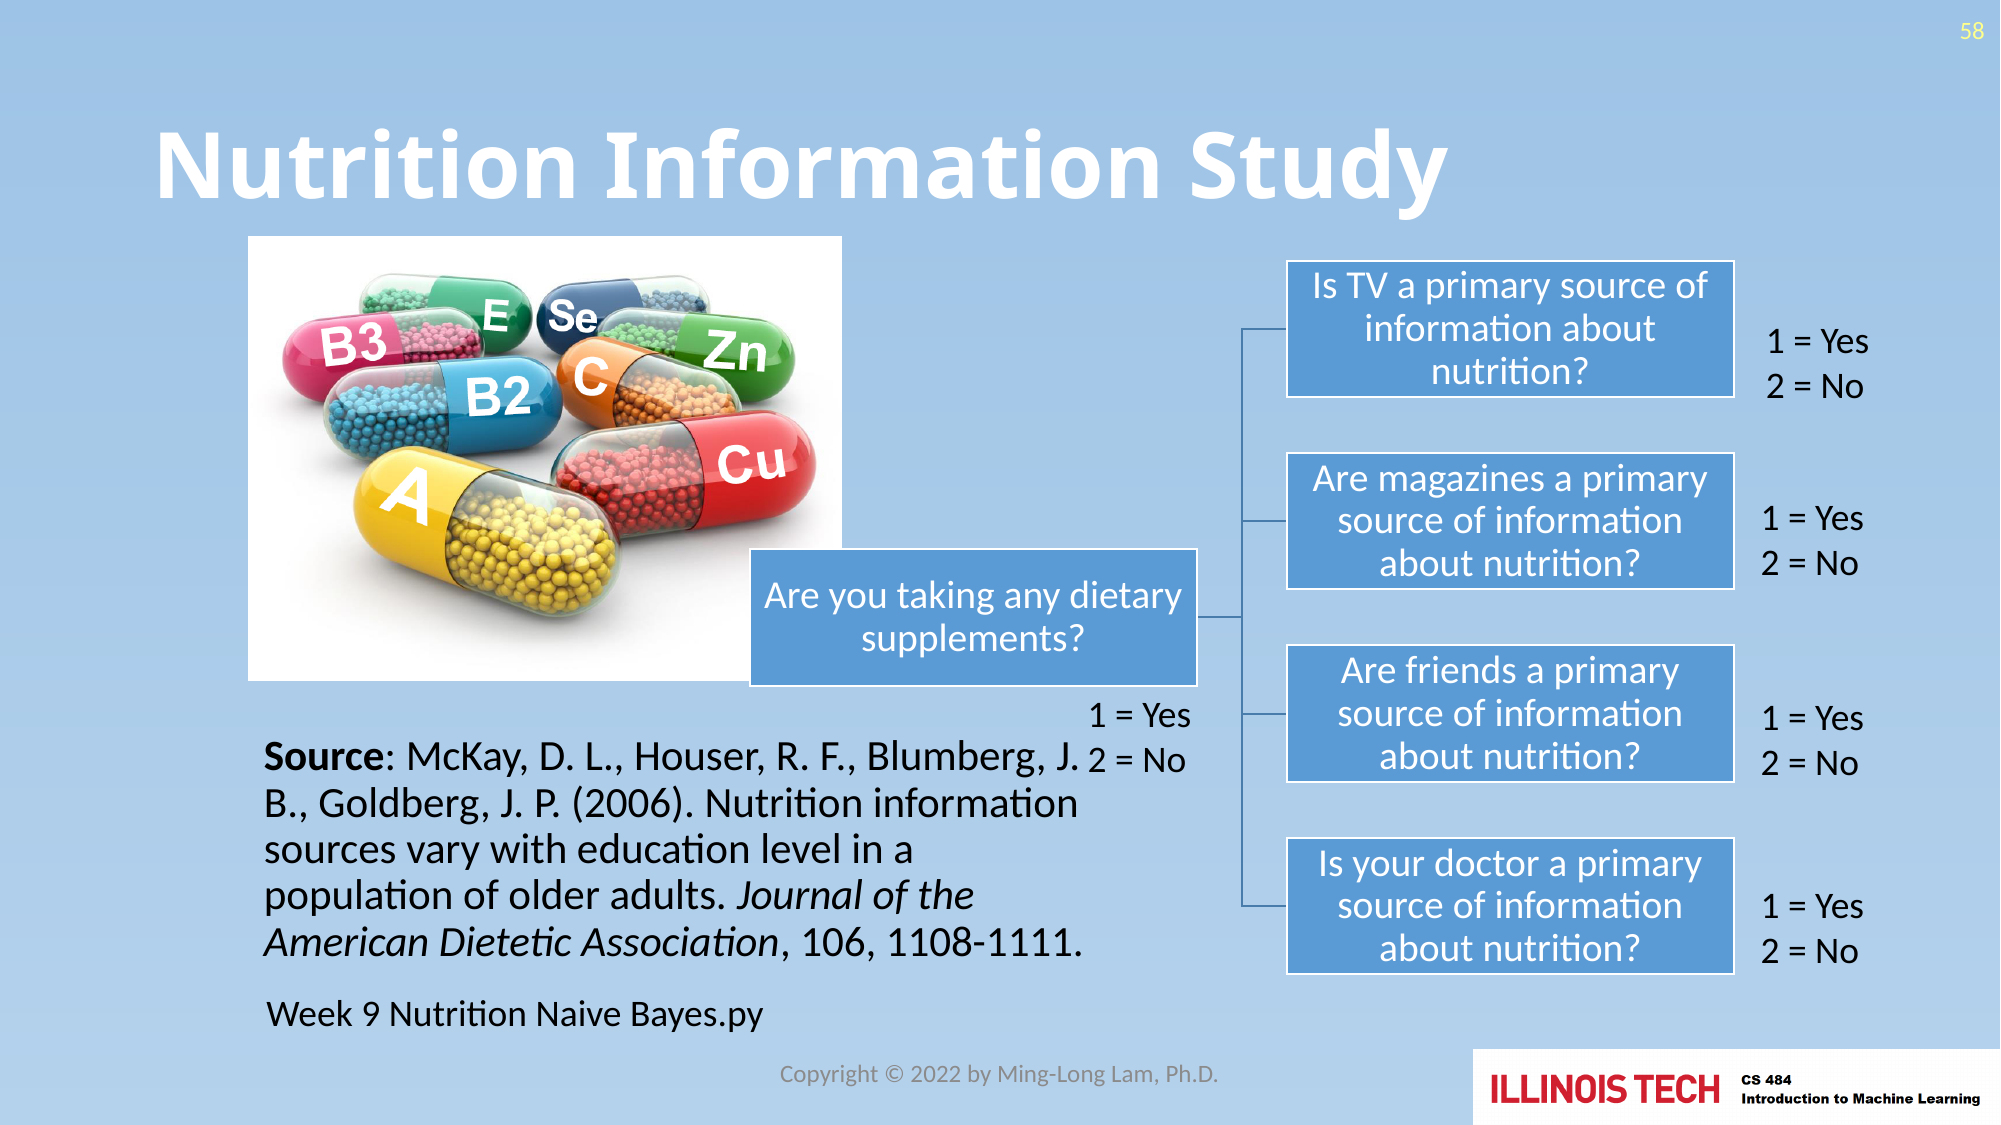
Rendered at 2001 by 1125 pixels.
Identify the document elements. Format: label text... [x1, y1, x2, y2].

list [732, 260, 1752, 975]
picture [1473, 1049, 2000, 1125]
text_box 1 = Yes 2 = No [1752, 686, 1912, 791]
text_box Source: McKay, D. L., Houser, R. F., Blumberg, J. B., Goldberg, J. P. (2006). Nutrition information sources vary with education level in a population of older adults. Journal of the American Dietetic Association, 106, 1108-1111. [248, 726, 1110, 991]
picture [248, 236, 842, 681]
text_box 1 = Yes 2 = No [1745, 873, 1912, 979]
text_box 1 = Yes 2 = No [1752, 308, 1917, 414]
slide_number 58 [1550, 0, 2000, 60]
text_box 1 = Yes 2 = No [1752, 485, 1912, 591]
title Nutrition Information Study [137, 59, 1863, 278]
text_box Week 9 Nutrition Naive Bayes.py [251, 981, 780, 1041]
footer Copyright © 2022 by Ming-Long Lam, Ph.D. [662, 1042, 1338, 1103]
